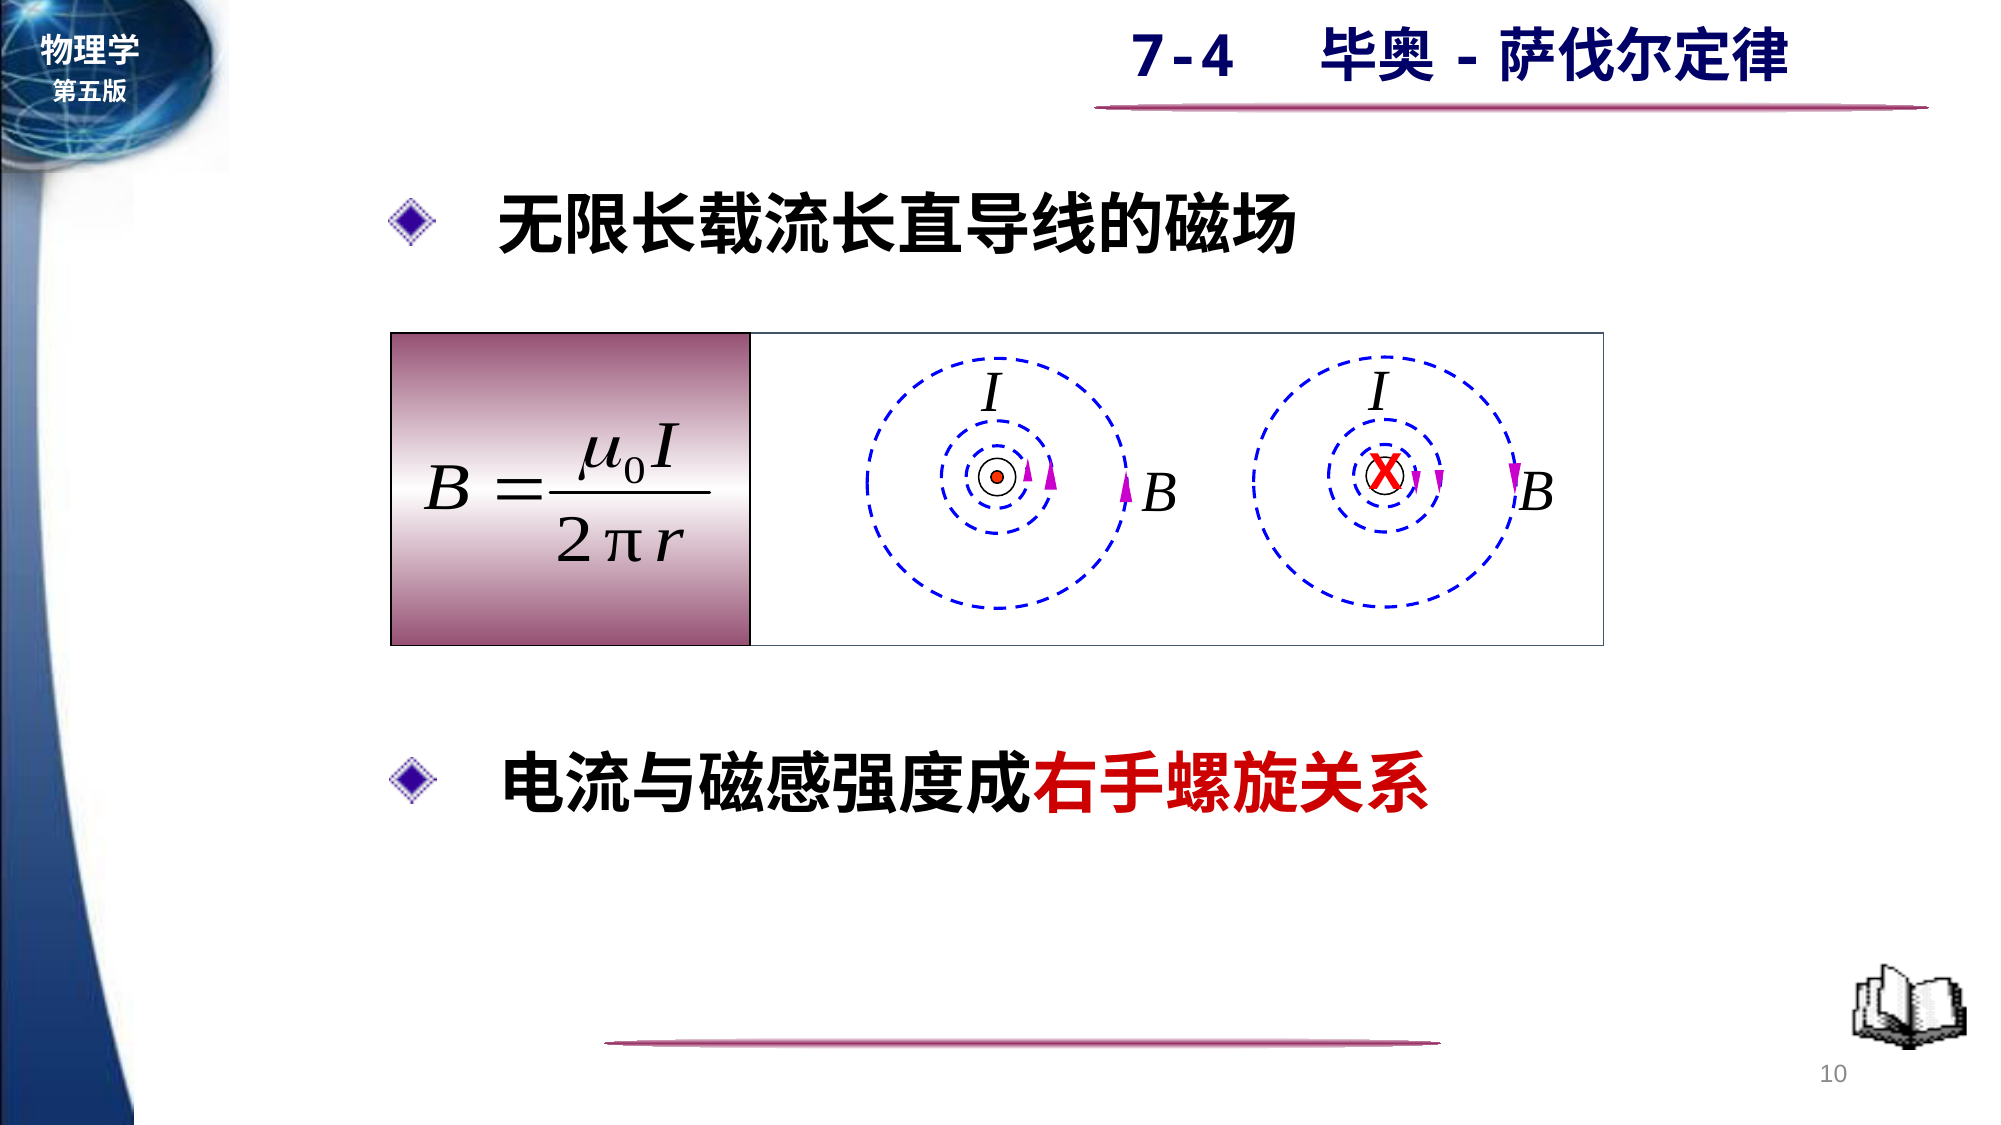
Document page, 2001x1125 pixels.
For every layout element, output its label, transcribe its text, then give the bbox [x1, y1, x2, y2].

text_box 无限长载流长直导线的磁场 [373, 174, 1327, 270]
picture [389, 757, 437, 804]
text_box 电流与磁感强度成右手螺旋关系 [375, 733, 1550, 828]
slide_number 10 [1412, 1042, 1863, 1103]
picture [0, 0, 229, 1125]
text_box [391, 333, 1629, 646]
picture [388, 198, 436, 246]
picture [1850, 962, 1967, 1050]
